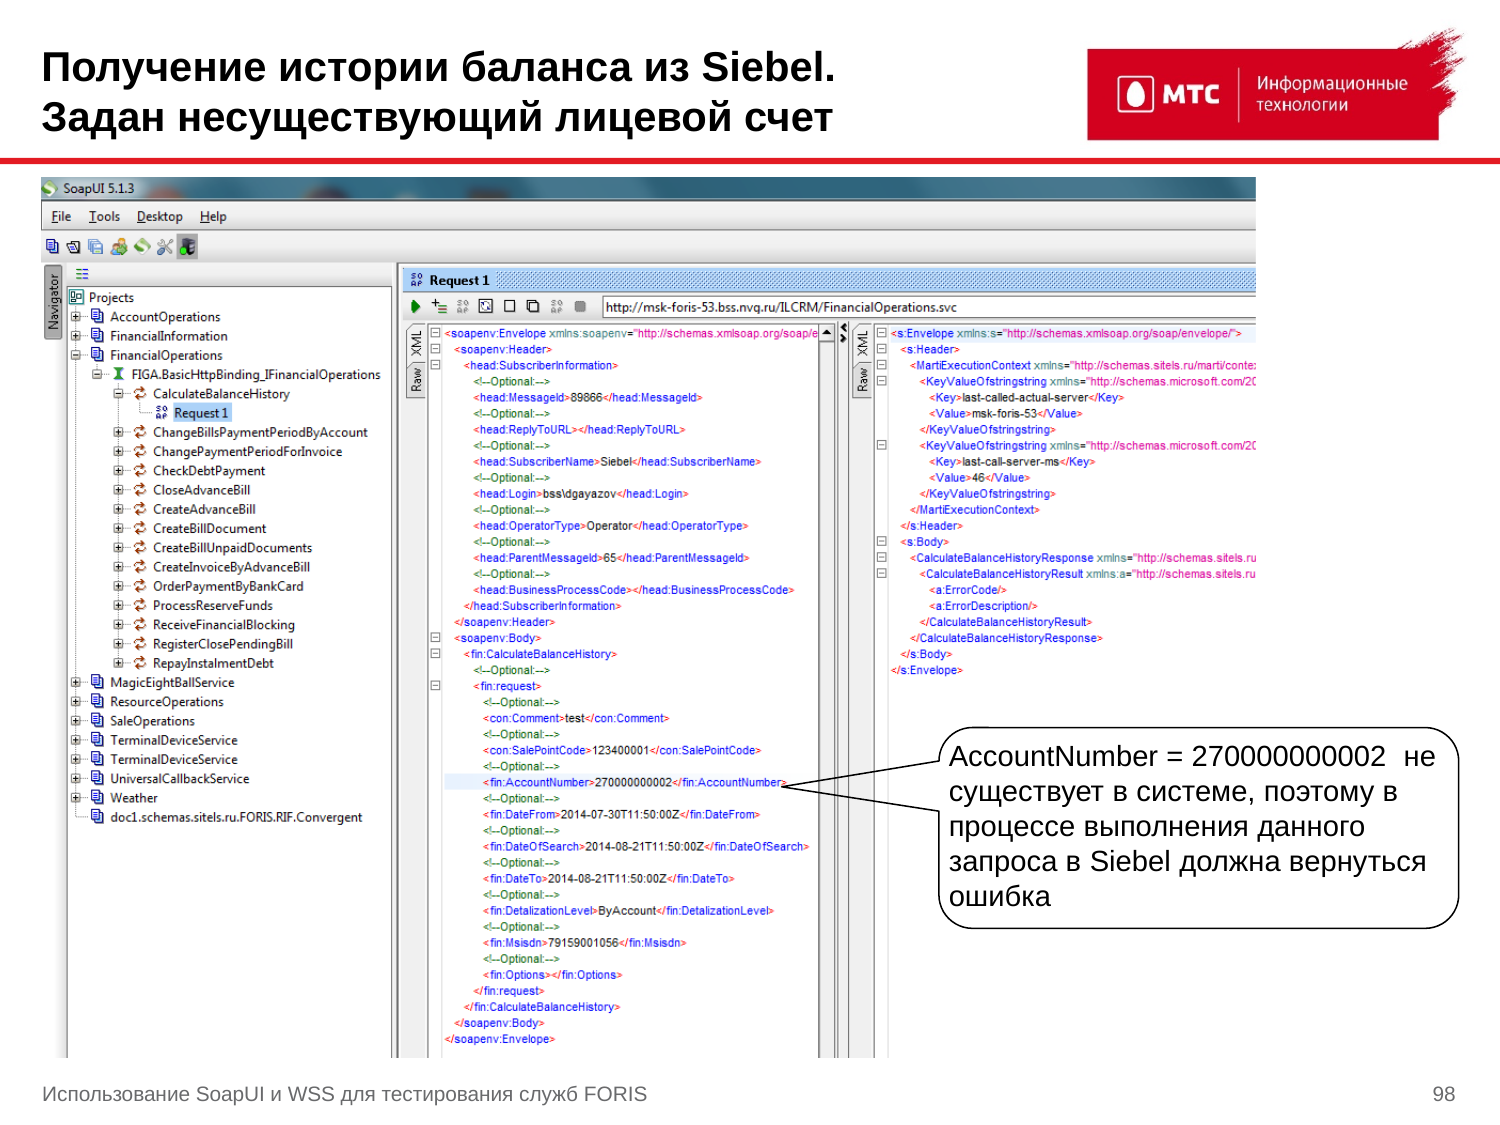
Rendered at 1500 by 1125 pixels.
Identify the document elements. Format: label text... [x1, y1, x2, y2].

text_box AccountNumber = 270000000002 не существует в системе, поэтому в процессе выполнения данного запроса в Siebel должна вернуться ошибка [1263, 727, 1459, 929]
footer Использование SoapUI и WSS для тестирования служб FORIS [41, 1070, 1377, 1107]
title Получение истории баланса из Siebel. Задан несуществующий лицевой счет [40, 18, 1306, 162]
picture [1306, 19, 1475, 149]
picture [40, 177, 1259, 1058]
slide_number 98 [1390, 1070, 1456, 1106]
